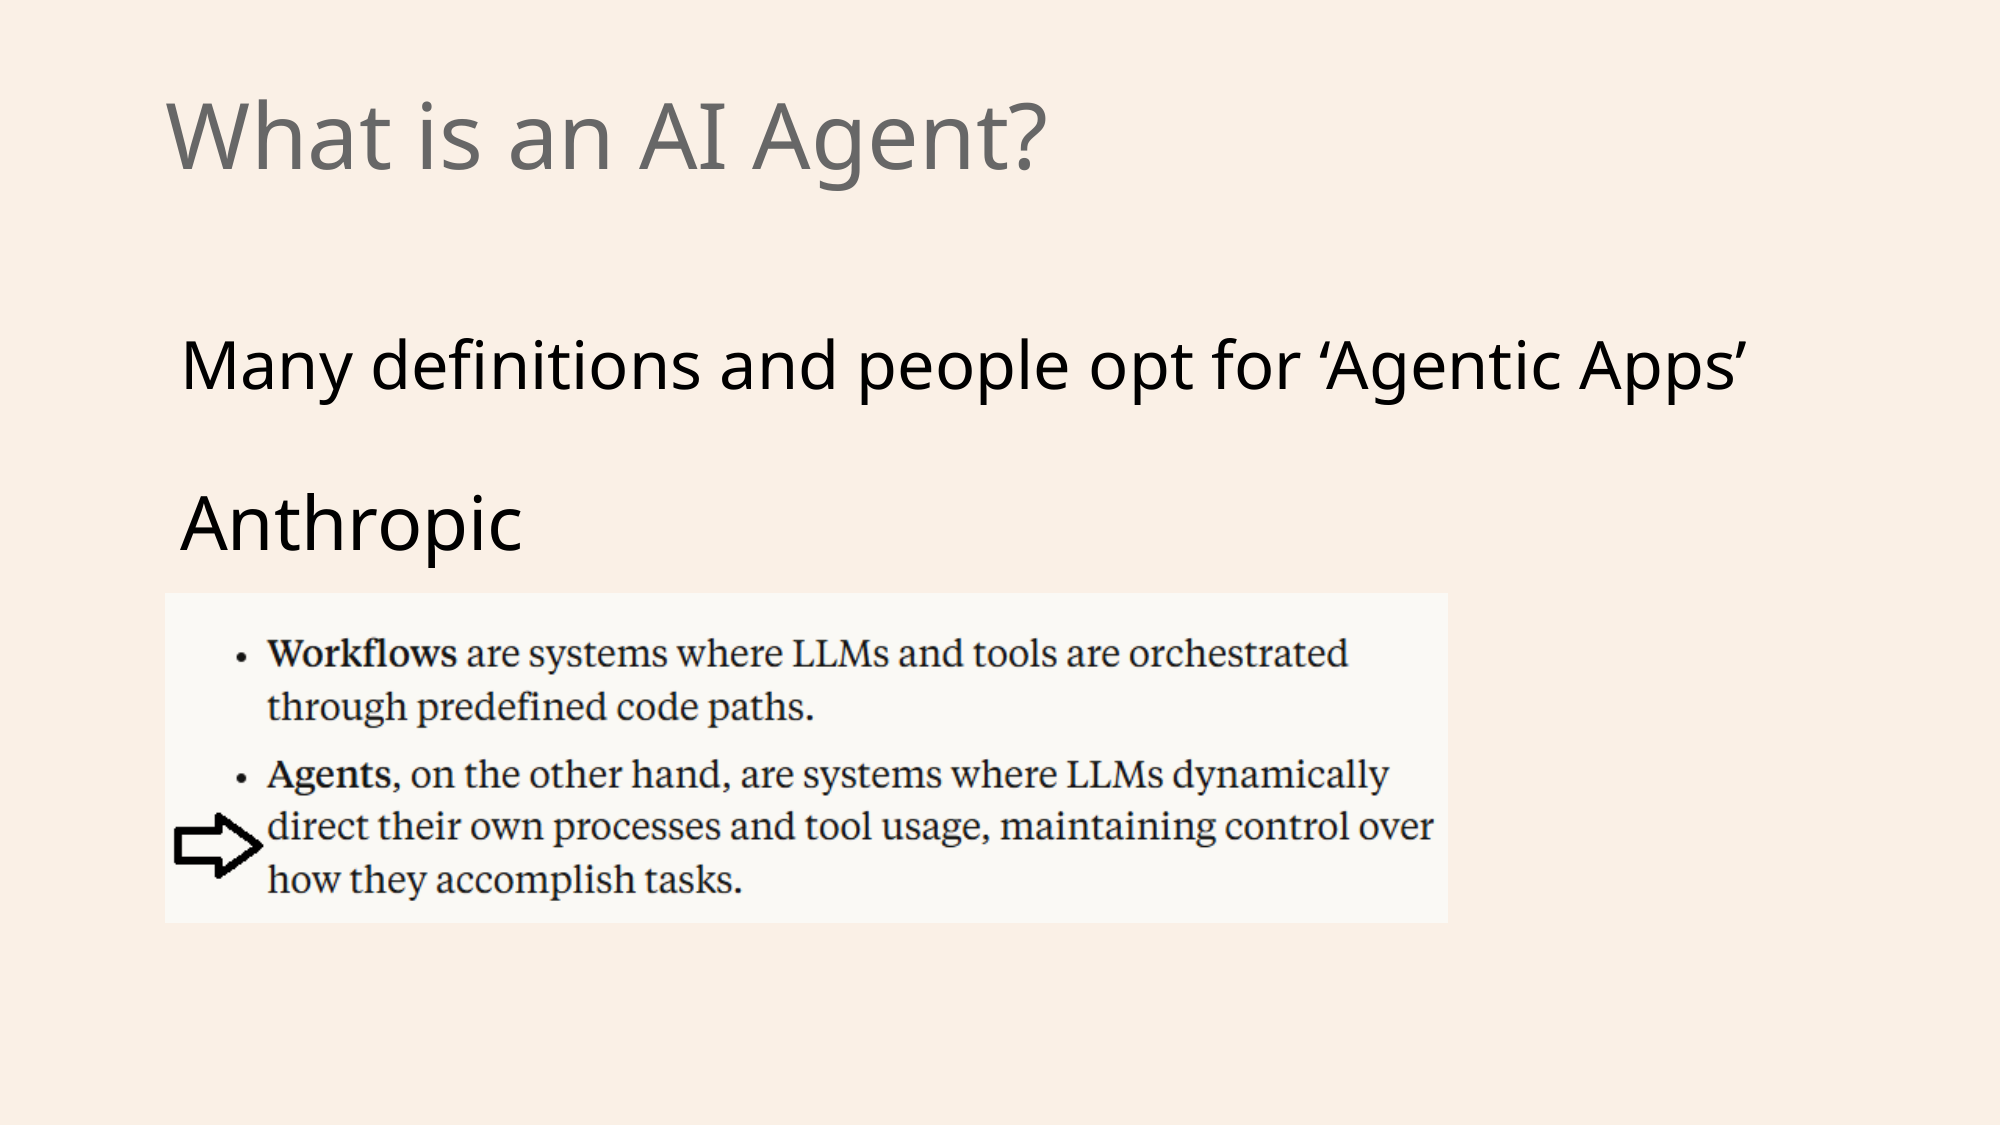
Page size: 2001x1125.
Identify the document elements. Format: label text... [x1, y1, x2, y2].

text_box Many definitions and people opt for ‘Agentic Apps’ [165, 315, 1876, 411]
title What is an AI Agent? [150, 31, 1876, 249]
text_box Anthropic [165, 468, 1180, 573]
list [164, 593, 1449, 924]
